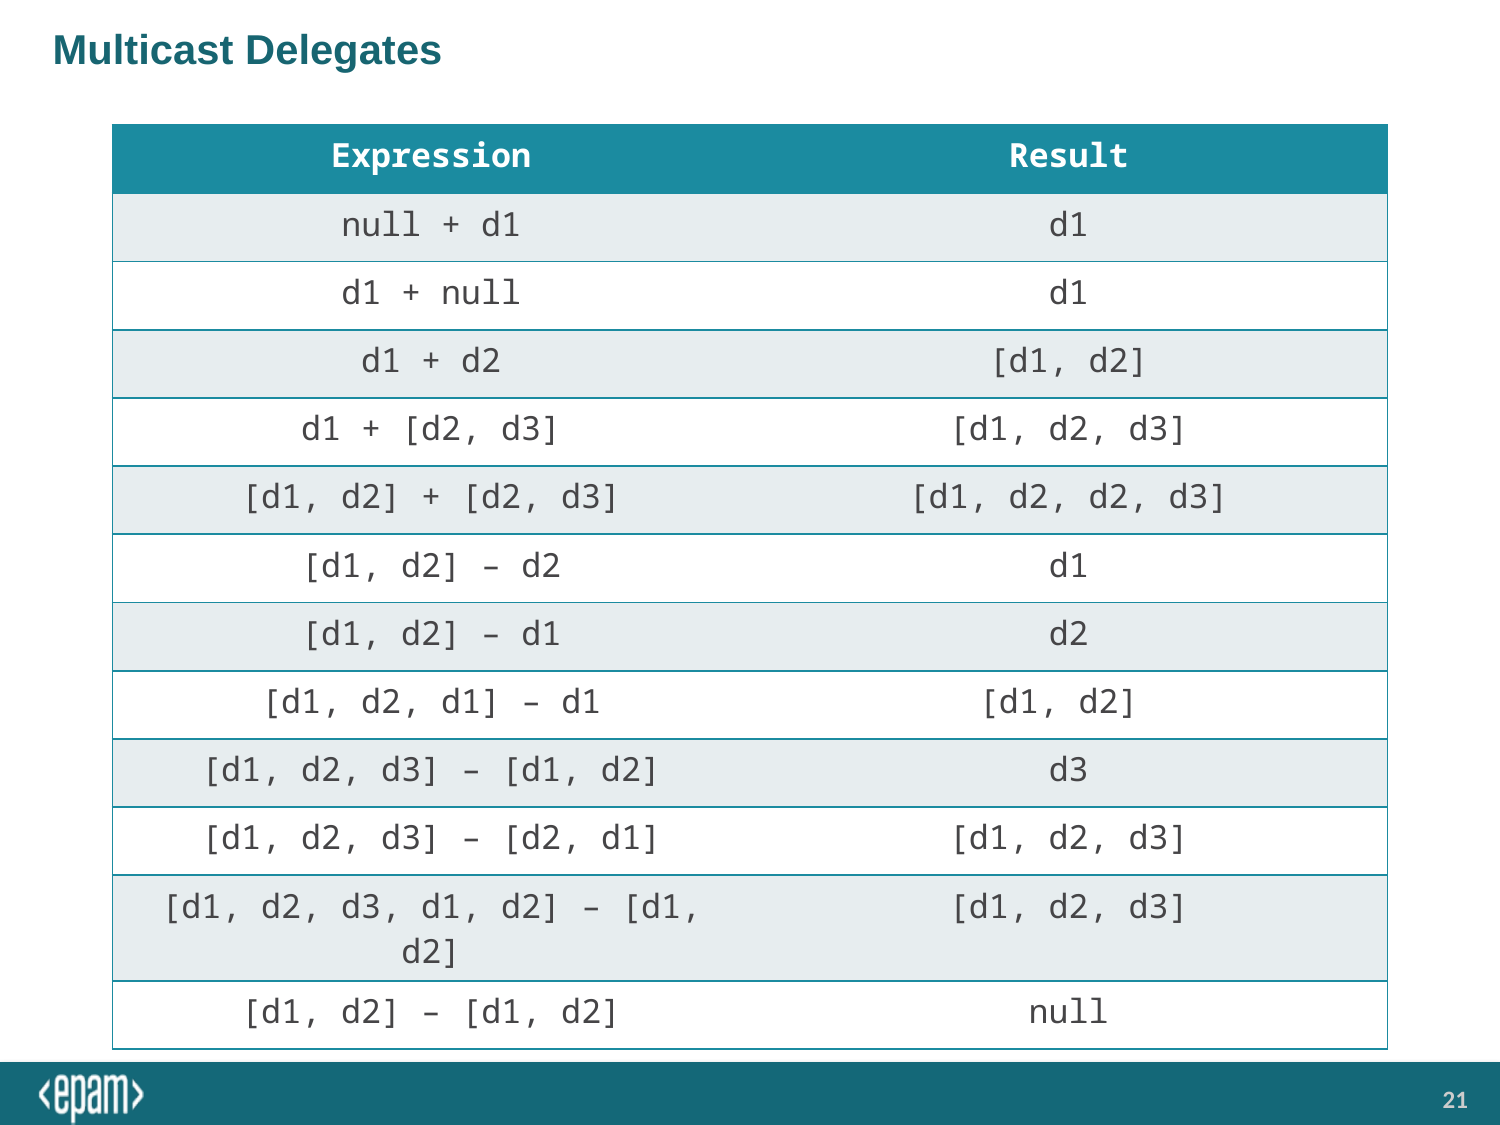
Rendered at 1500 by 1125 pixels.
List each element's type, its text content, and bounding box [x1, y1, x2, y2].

table_cell d1 [750, 194, 1387, 261]
table_cell [d1, d2] + [d2, d3] [113, 467, 750, 533]
table_header Result [750, 126, 1387, 192]
title Multicast Delegates [0, 0, 1500, 95]
table_cell [d1, d2] [750, 331, 1387, 397]
table_cell d1 + null [113, 262, 750, 329]
picture [38, 1074, 144, 1125]
table_cell [d1, d2, d3] – [d1, d2] [113, 740, 750, 806]
table_cell [d1, d2, d3] [750, 876, 1387, 980]
table_cell null + d1 [113, 194, 750, 261]
table_cell [d1, d2] – d1 [113, 603, 750, 670]
table_cell [d1, d2] [750, 672, 1387, 738]
table_cell d1 [750, 535, 1387, 602]
table_cell [d1, d2, d3] – [d2, d1] [113, 808, 750, 874]
table_cell [d1, d2, d3] [750, 399, 1387, 465]
table_cell d1 + [d2, d3] [113, 399, 750, 465]
table_cell [d1, d2, d3, d1, d2] – [d1, d2] [113, 876, 750, 980]
table_cell [d1, d2, d1] – d1 [113, 672, 750, 738]
table_cell [d1, d2, d2, d3] [750, 467, 1387, 533]
table_header Expression [113, 126, 750, 192]
table_cell null [750, 982, 1387, 1048]
table_cell [d1, d2] – [d1, d2] [113, 982, 750, 1048]
table_cell [d1, d2, d3] [750, 808, 1387, 874]
table_cell d1 [750, 262, 1387, 329]
table_cell [d1, d2] – d2 [113, 535, 750, 602]
table_cell d3 [750, 740, 1387, 806]
table_cell d2 [750, 603, 1387, 670]
table_cell d1 + d2 [113, 331, 750, 397]
